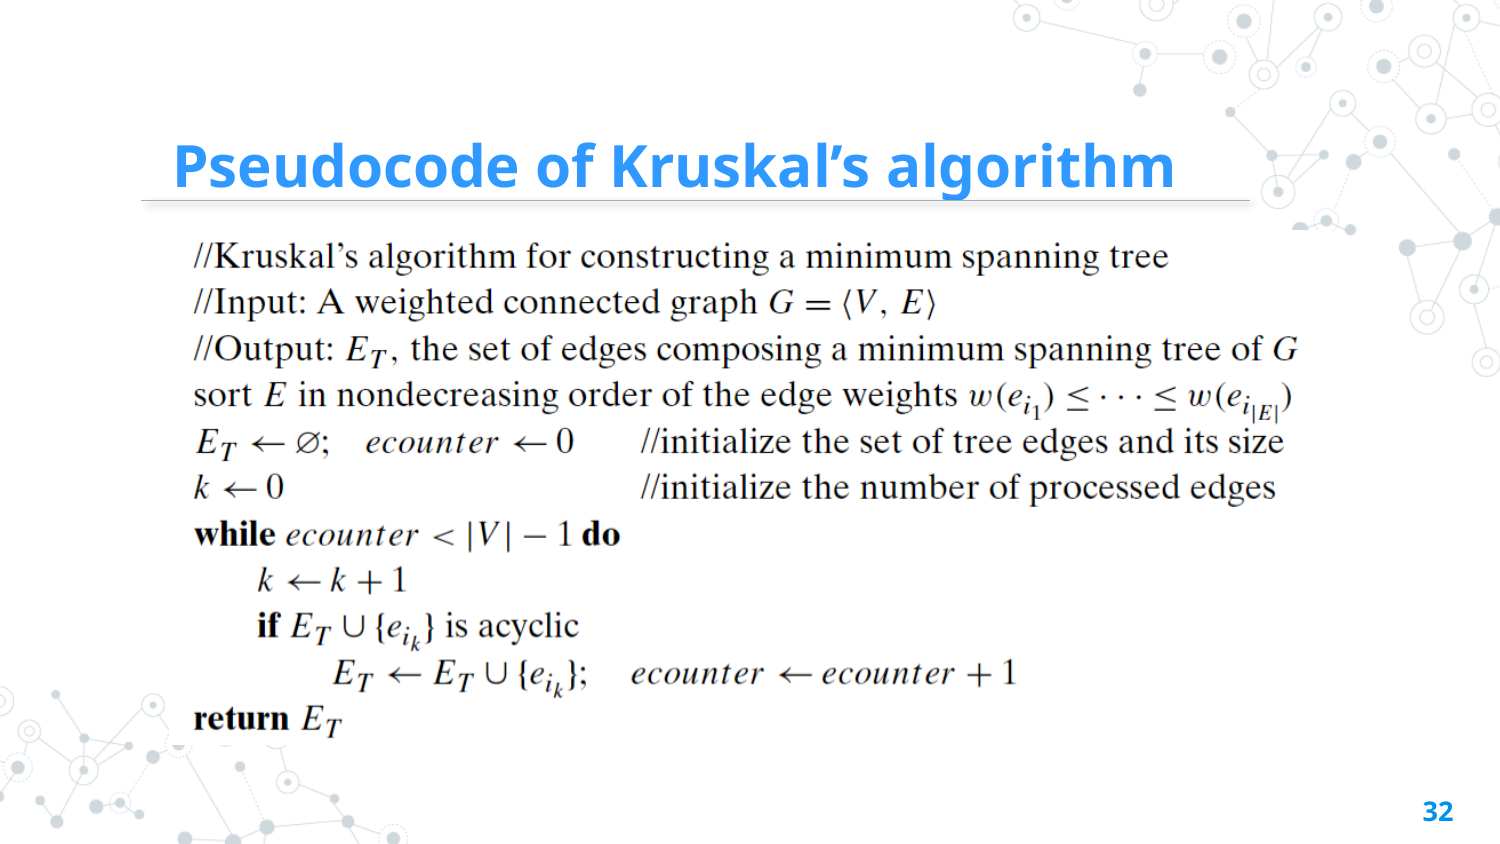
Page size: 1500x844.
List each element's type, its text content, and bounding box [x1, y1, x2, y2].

picture [0, 0, 1500, 844]
slide_number 32 [1378, 779, 1469, 844]
title Pseudocode of Kruskal’s algorithm [157, 98, 1400, 214]
